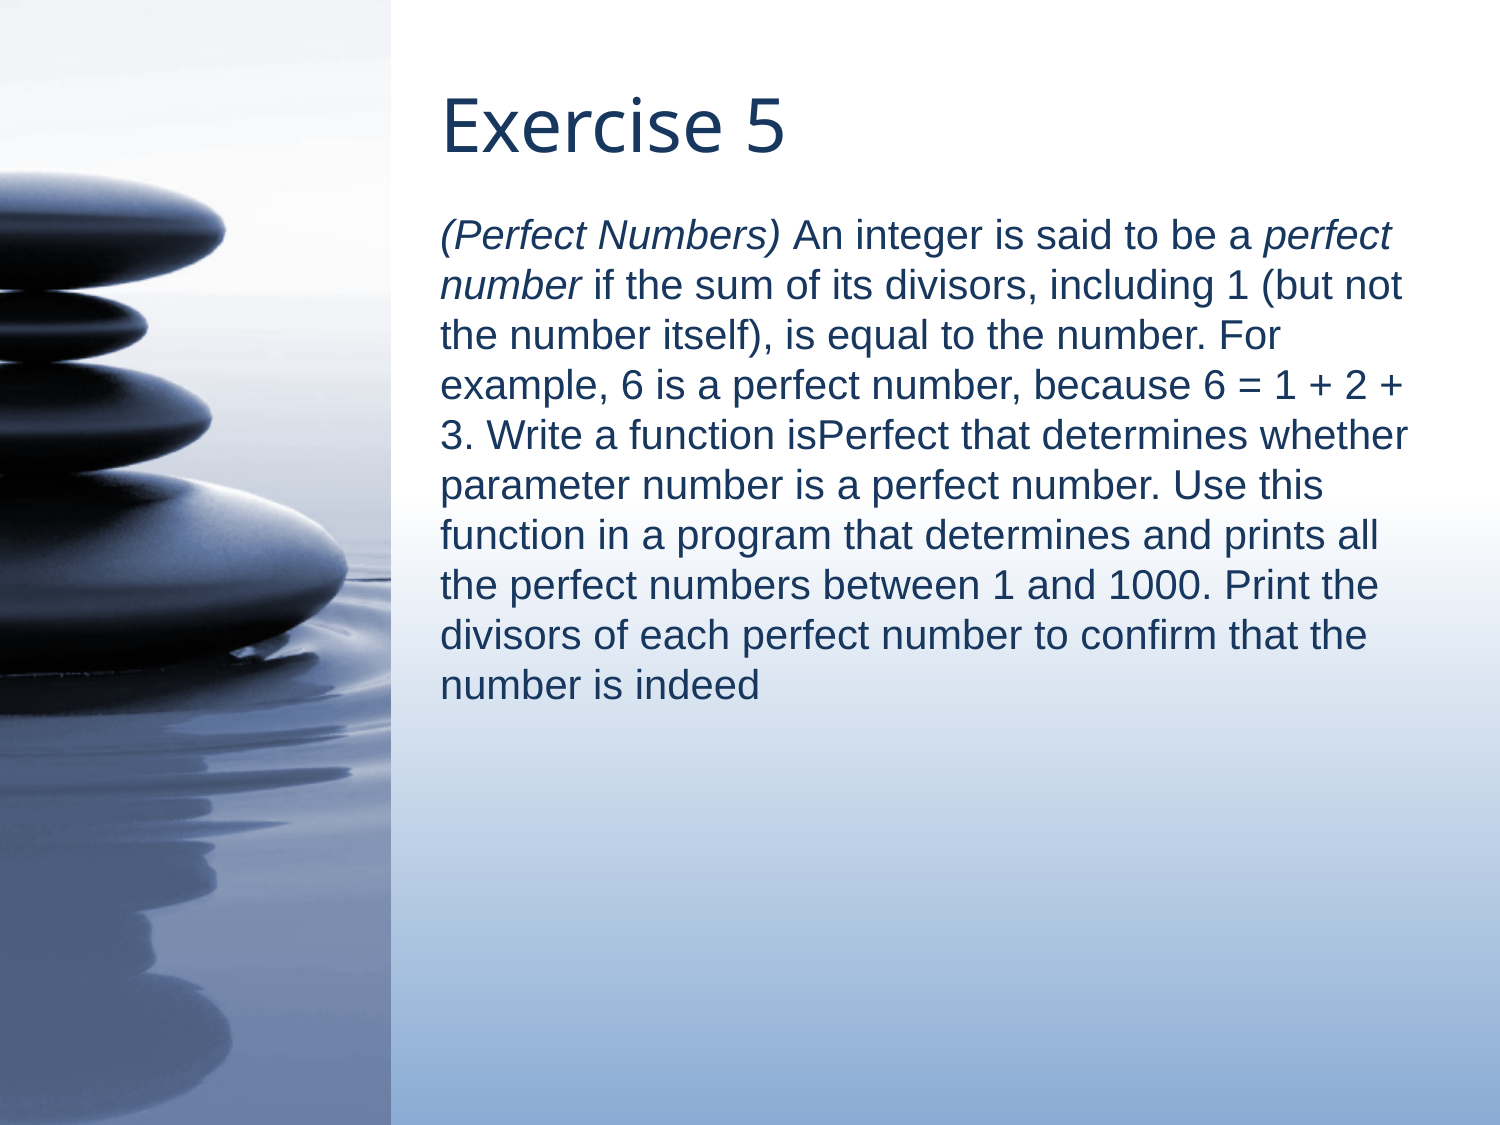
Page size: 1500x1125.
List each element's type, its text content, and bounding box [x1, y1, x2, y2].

picture [0, 0, 391, 1125]
title Exercise 5 [425, 45, 1450, 175]
list (Perfect Numbers) An integer is said to be a perfect number if the sum of its divisors, including 1 (but not the number itself), is equal to the number. For example, 6 is a perfect number, because 6 = 1 + 2 + 3. Write a function isPerfect that determines whether parameter number is a perfect number. Use this function in a program that determines and prints all the perfect numbers between 1 and 1000. Print the divisors of each perfect number to confirm that the number is indeed [425, 200, 1450, 1005]
